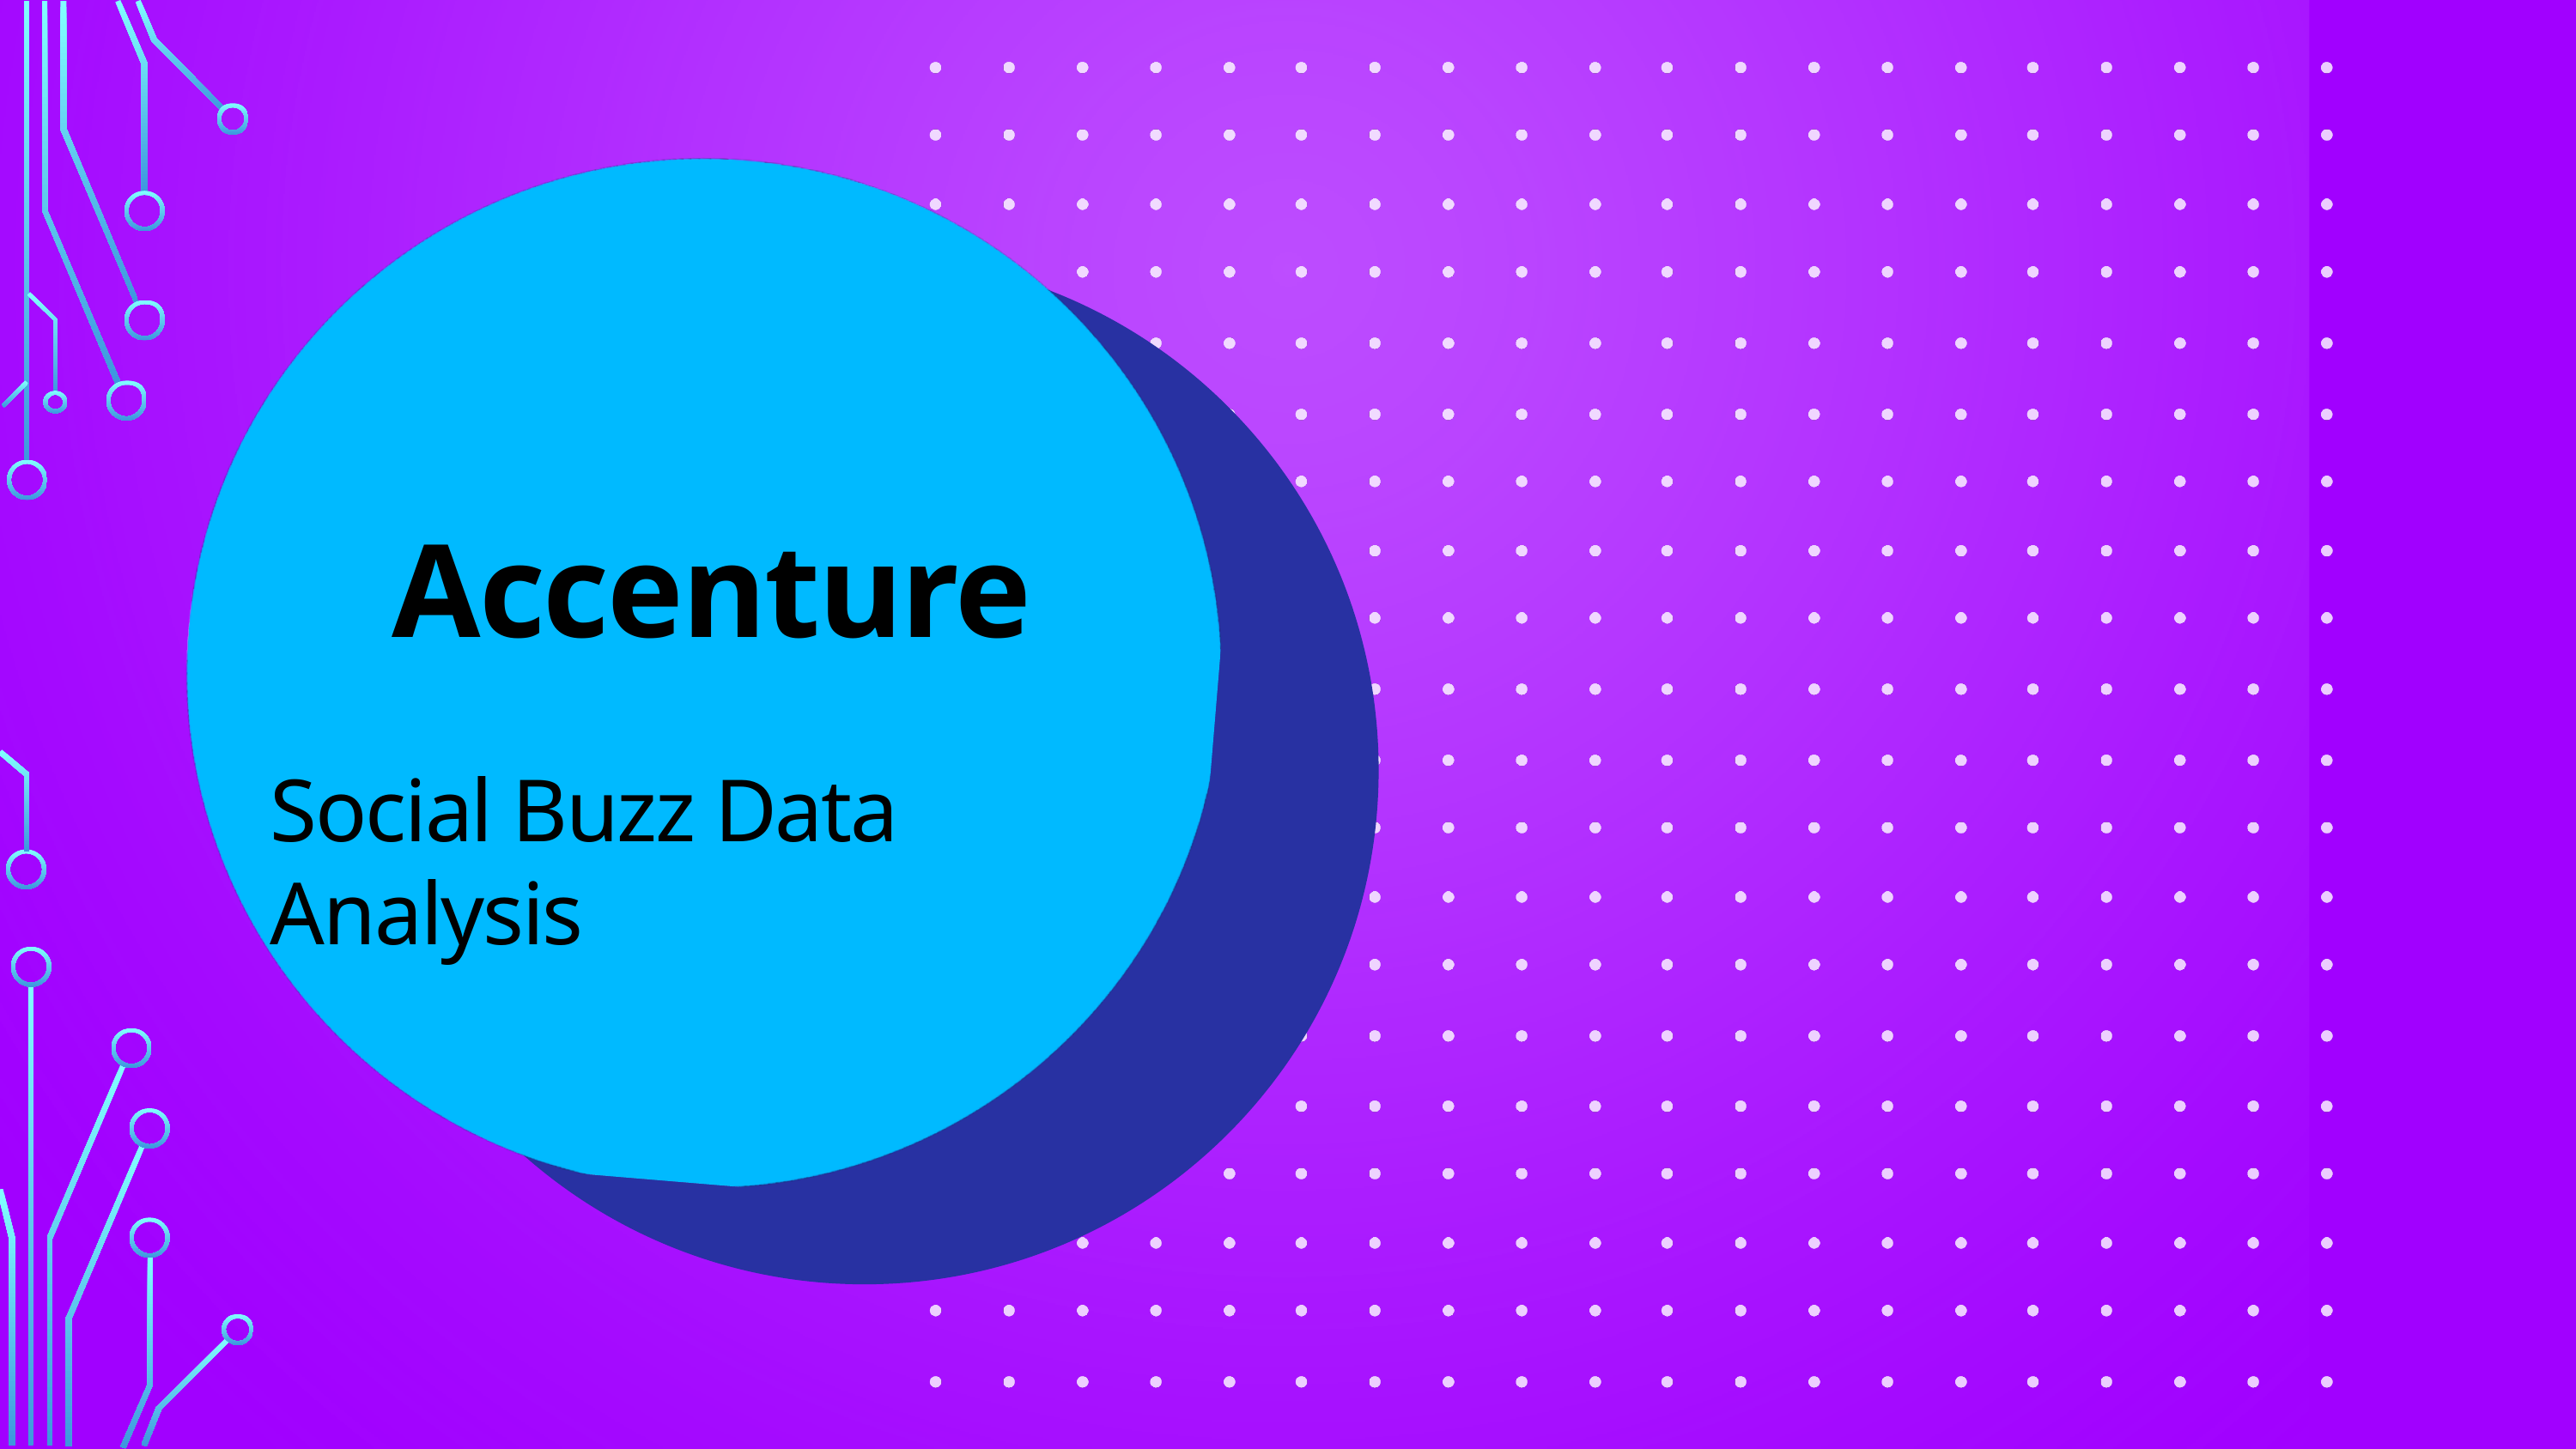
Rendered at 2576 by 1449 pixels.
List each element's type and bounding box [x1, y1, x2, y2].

text_box [921, 57, 2337, 1392]
text_box [2309, 0, 2576, 1449]
text_box [145, 112, 1379, 1285]
